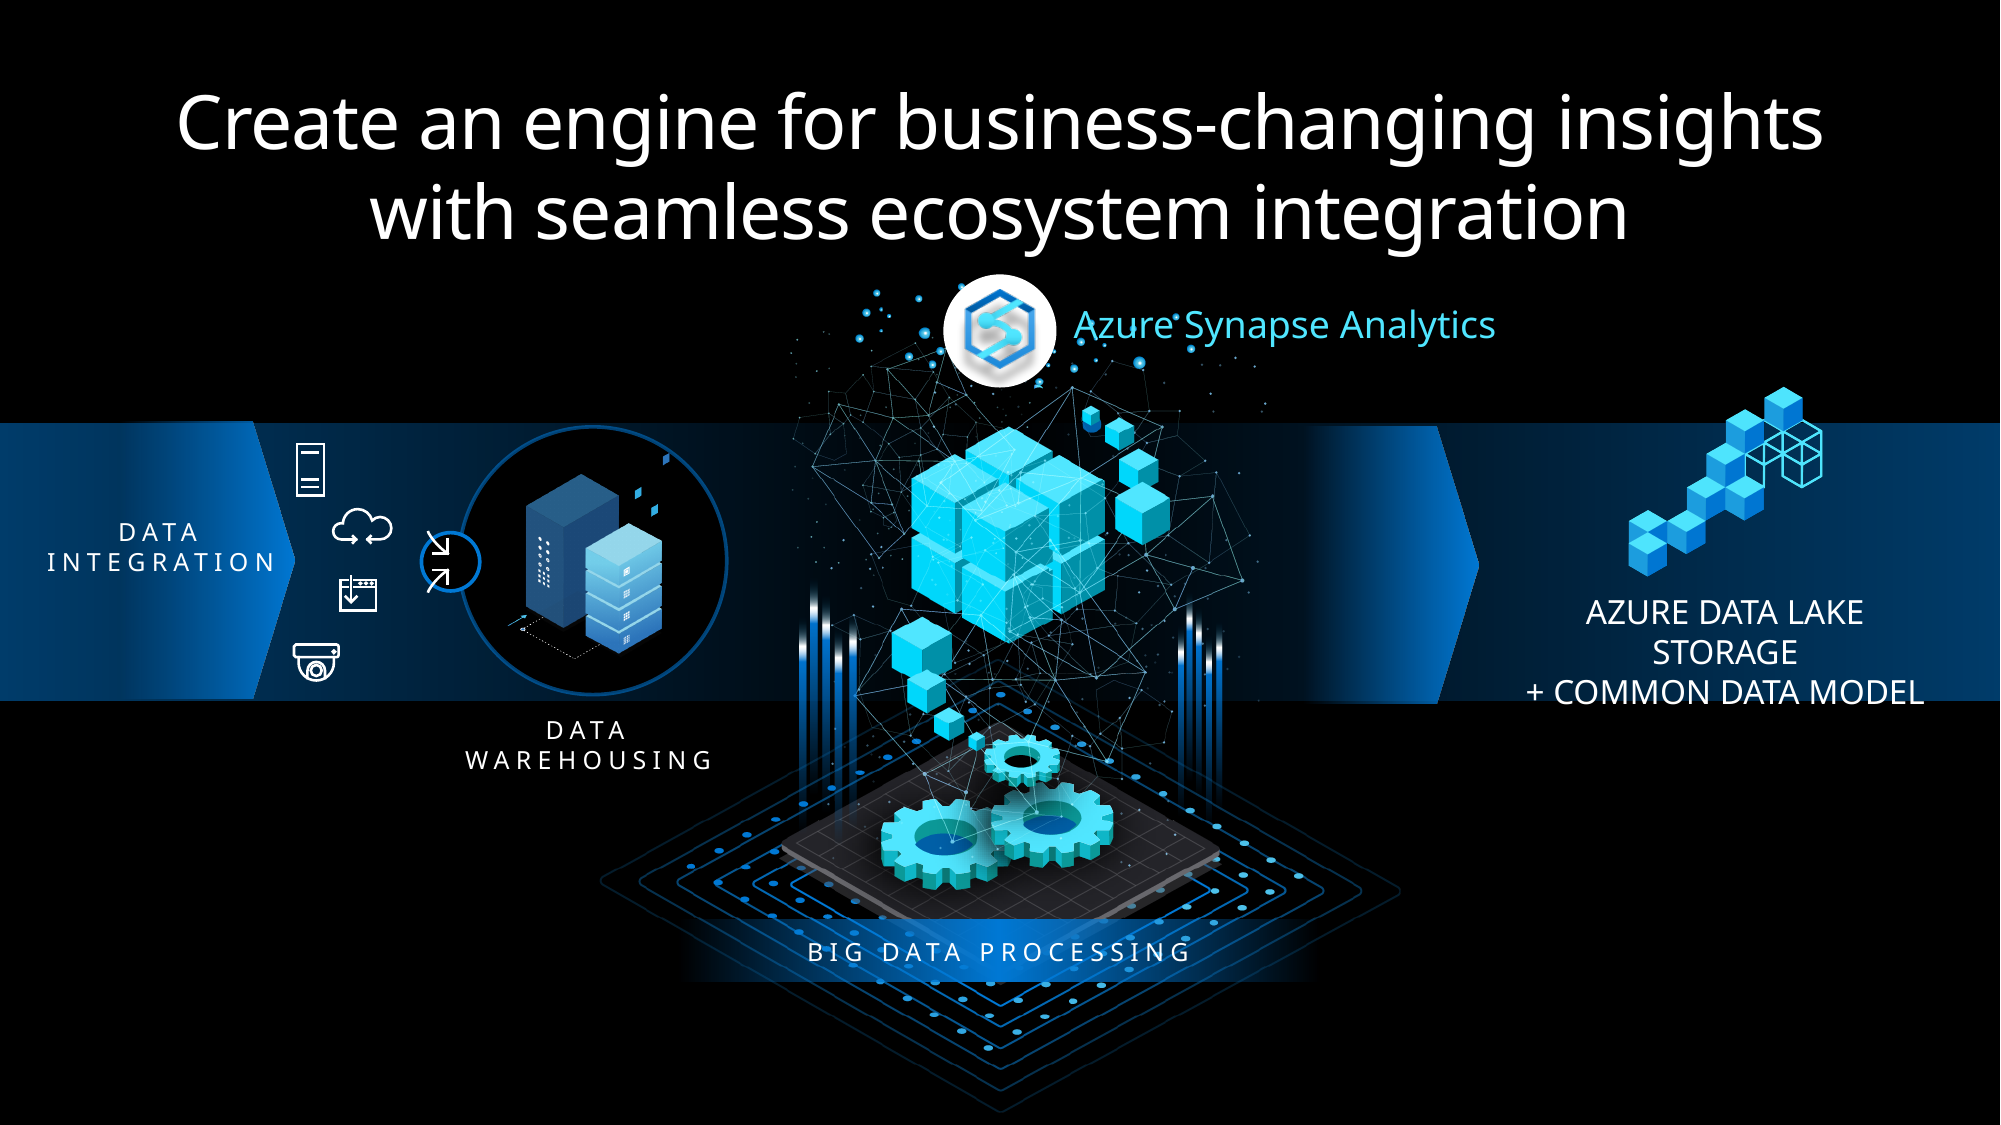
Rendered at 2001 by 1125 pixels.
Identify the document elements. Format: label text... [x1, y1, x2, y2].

picture [599, 283, 1401, 1113]
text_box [421, 426, 727, 695]
text_box [0, 423, 599, 701]
text_box [293, 644, 339, 681]
text_box [118, 421, 296, 700]
text_box [340, 576, 377, 611]
text_box [333, 509, 392, 543]
picture [1627, 385, 1824, 577]
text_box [943, 274, 1057, 388]
text_box Azure Synapse Analytics [1401, 301, 1660, 347]
text_box AZURE DATA LAKE STORAGE + COMMON DATA MODEL [1508, 591, 1942, 712]
text_box DATA WAREHOUSING [440, 714, 599, 793]
text_box [1401, 423, 2000, 701]
text_box [296, 444, 325, 496]
text_box [1401, 426, 1480, 705]
text_box DATA INTEGRATION [42, 516, 279, 596]
title Create an engine for business-changing insights with seamless ecosystem integration [96, 75, 1904, 257]
